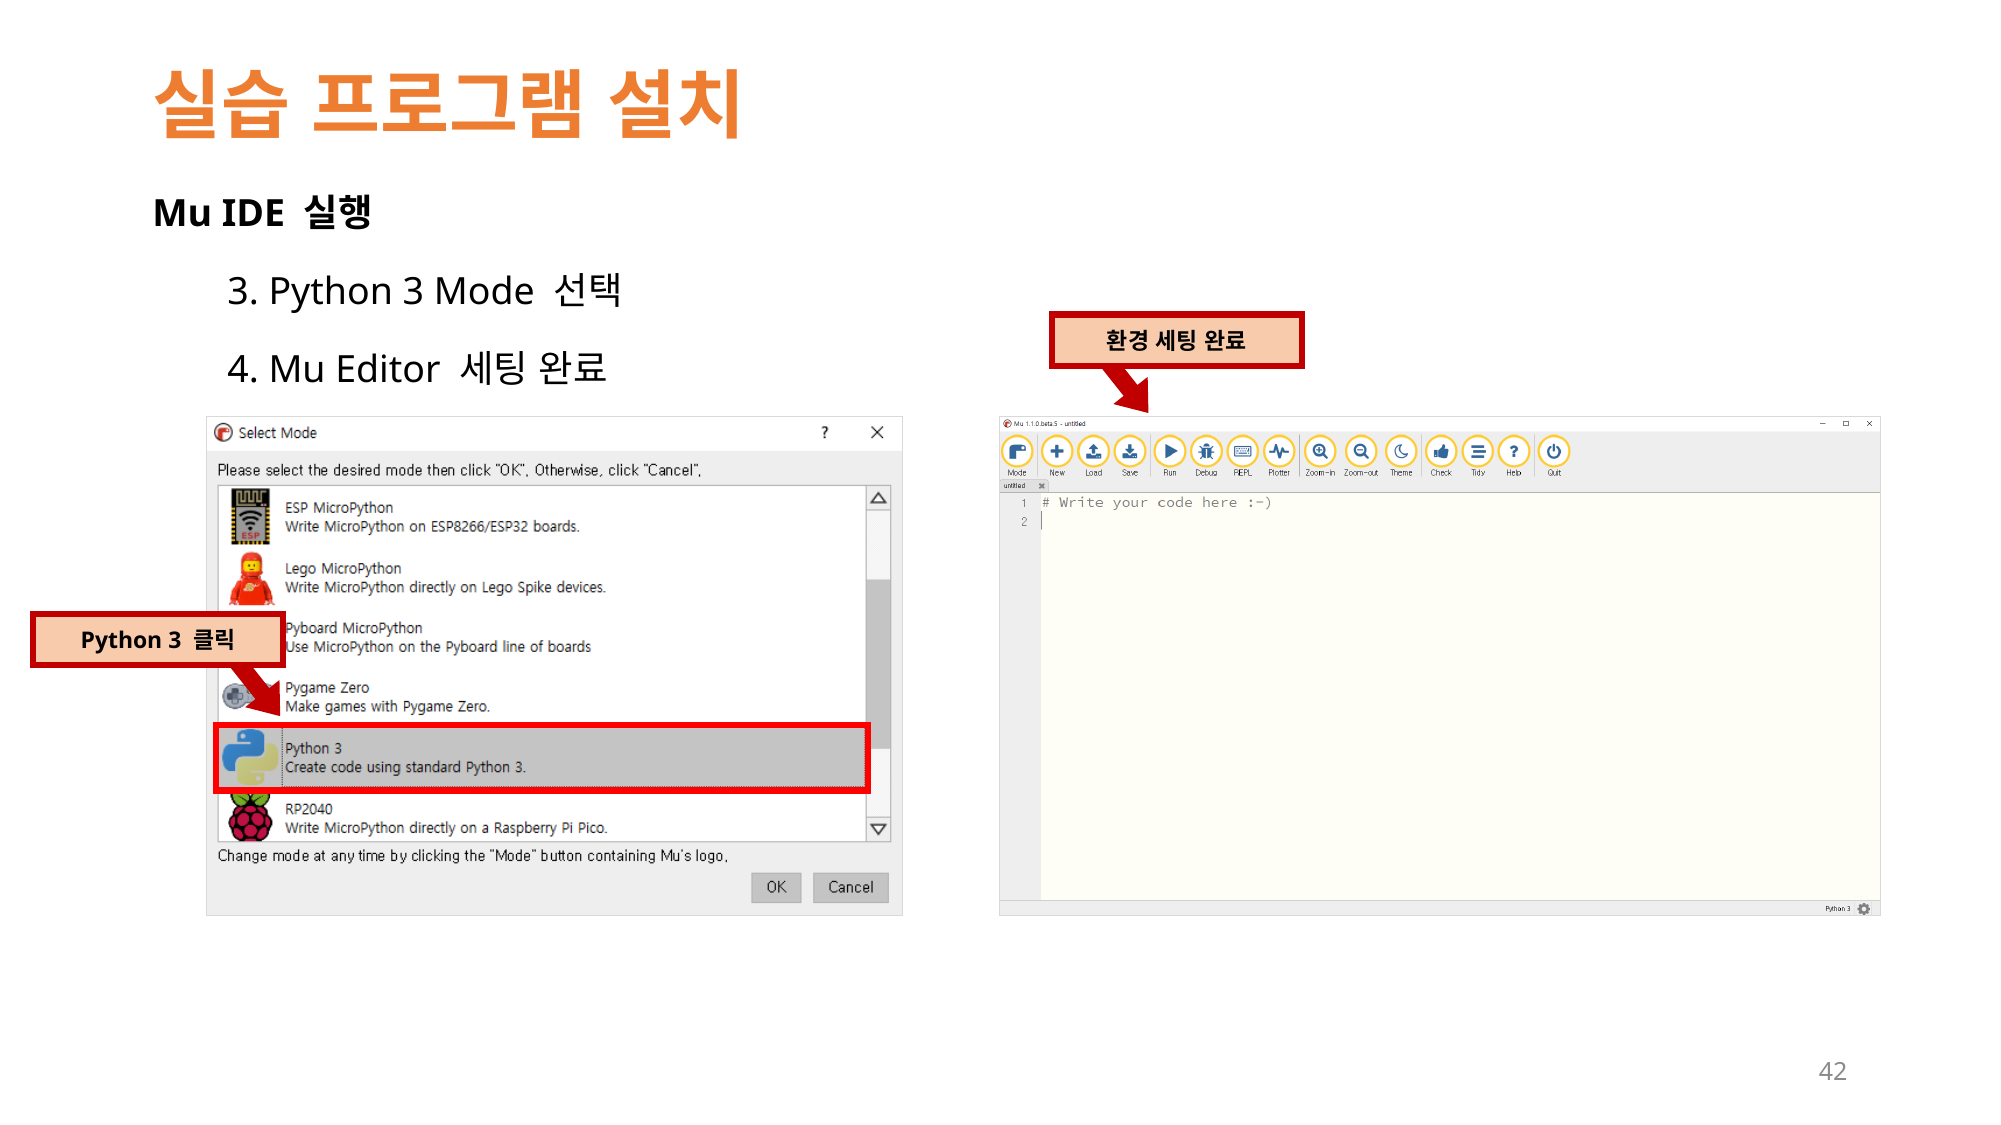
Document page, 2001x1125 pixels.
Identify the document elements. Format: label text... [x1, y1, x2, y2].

list Mu IDE 실행 3. Python 3 Mode 선택 4. Mu Editor 세팅 완료 [137, 181, 1863, 1014]
text_box Python 3 클릭 [32, 613, 205, 666]
picture [205, 416, 903, 916]
text_box 환경 세팅 완료 [1051, 313, 1303, 367]
picture [999, 416, 1881, 916]
text_box [1099, 367, 1150, 415]
slide_number 42 [1412, 1042, 1863, 1103]
title 실습 프로그램 설치 [137, 59, 1863, 161]
